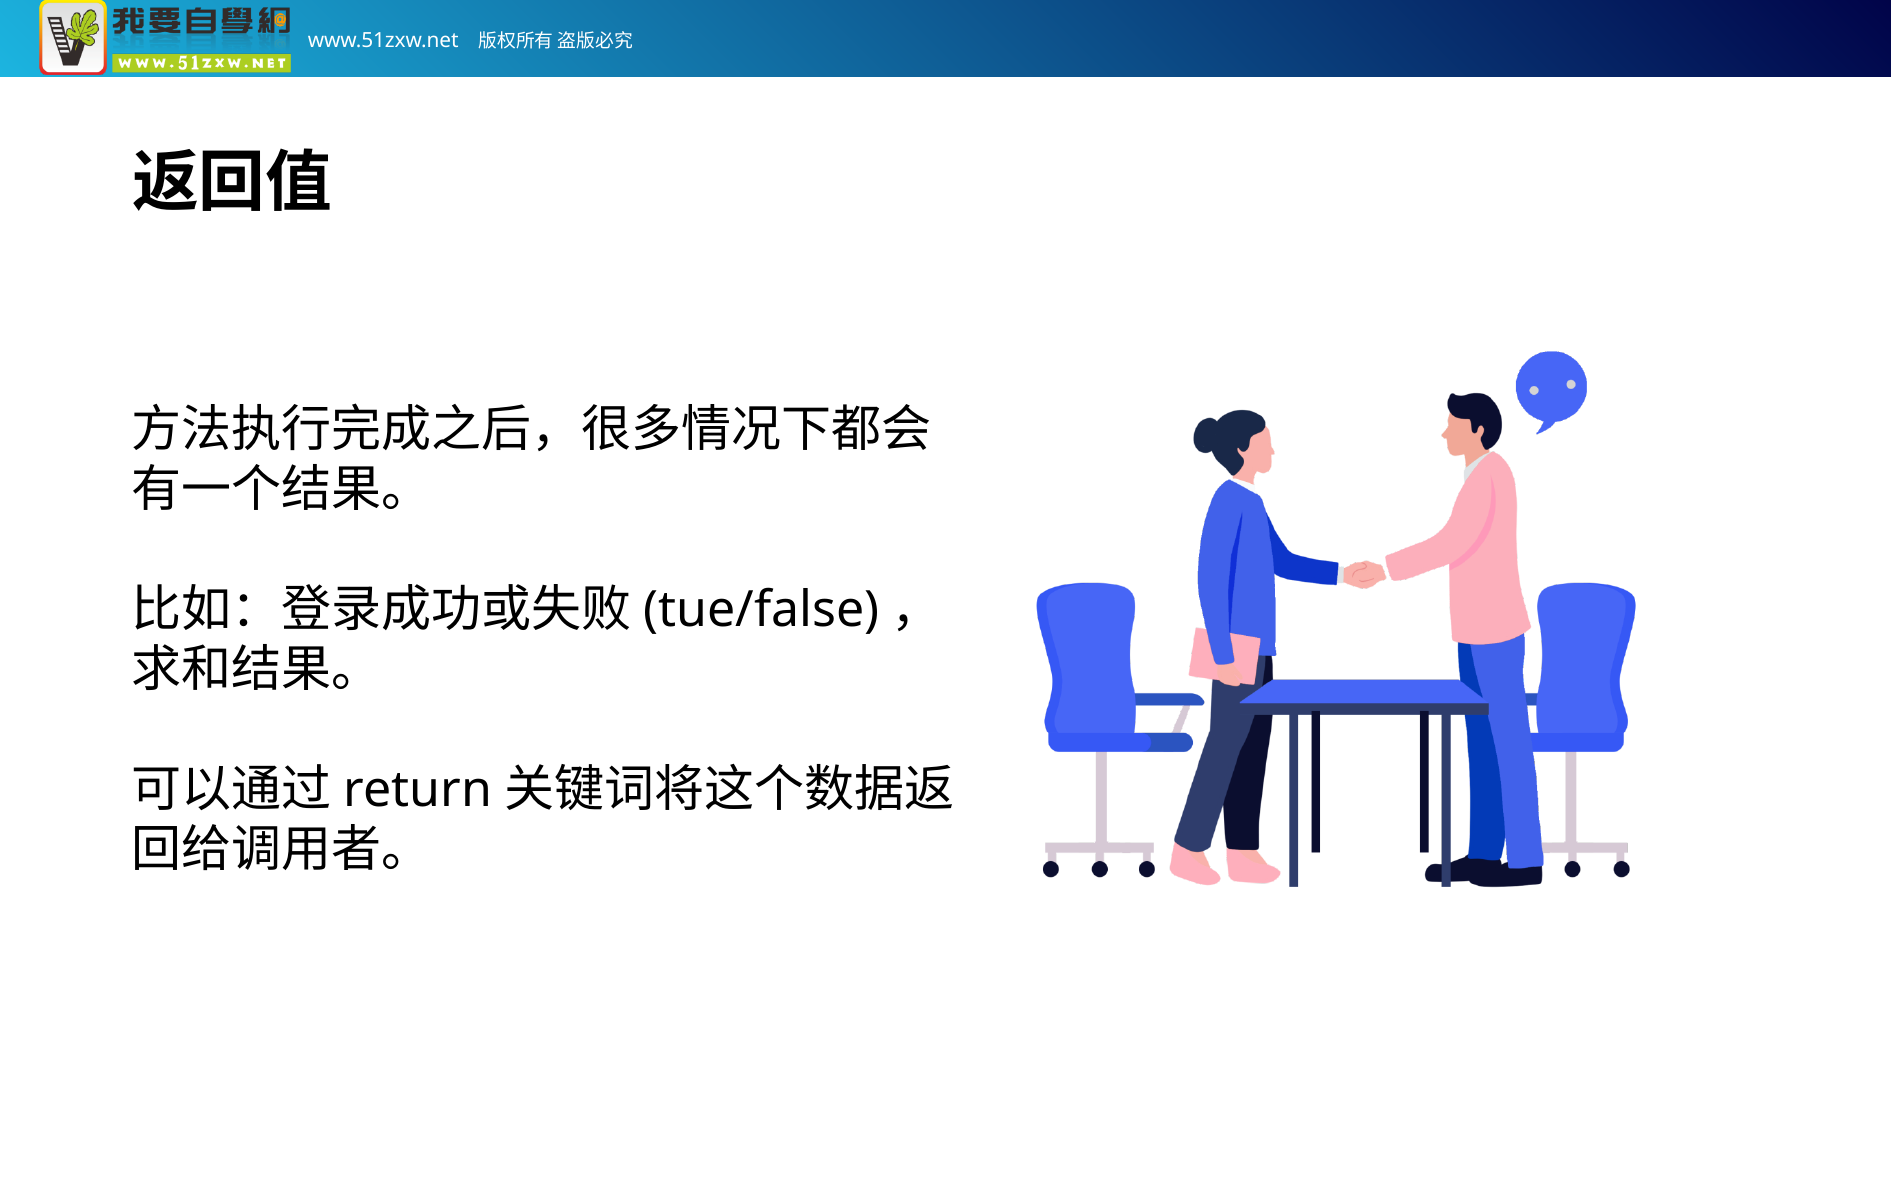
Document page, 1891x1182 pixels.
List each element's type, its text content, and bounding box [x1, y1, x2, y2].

text_box 返回值 [117, 131, 348, 226]
text_box www.51zxw.net 版权所有 盗版必究 [291, 11, 858, 59]
picture [971, 251, 1731, 1011]
picture [39, 0, 291, 75]
text_box 方法执行完成之后，很多情况下都会有一个结果。 比如：登录成功或失败(tue/false)，求和结果。 可以通过return关键词将这个数据返回给调用者。 [116, 389, 971, 1004]
text_box [0, 0, 1891, 78]
